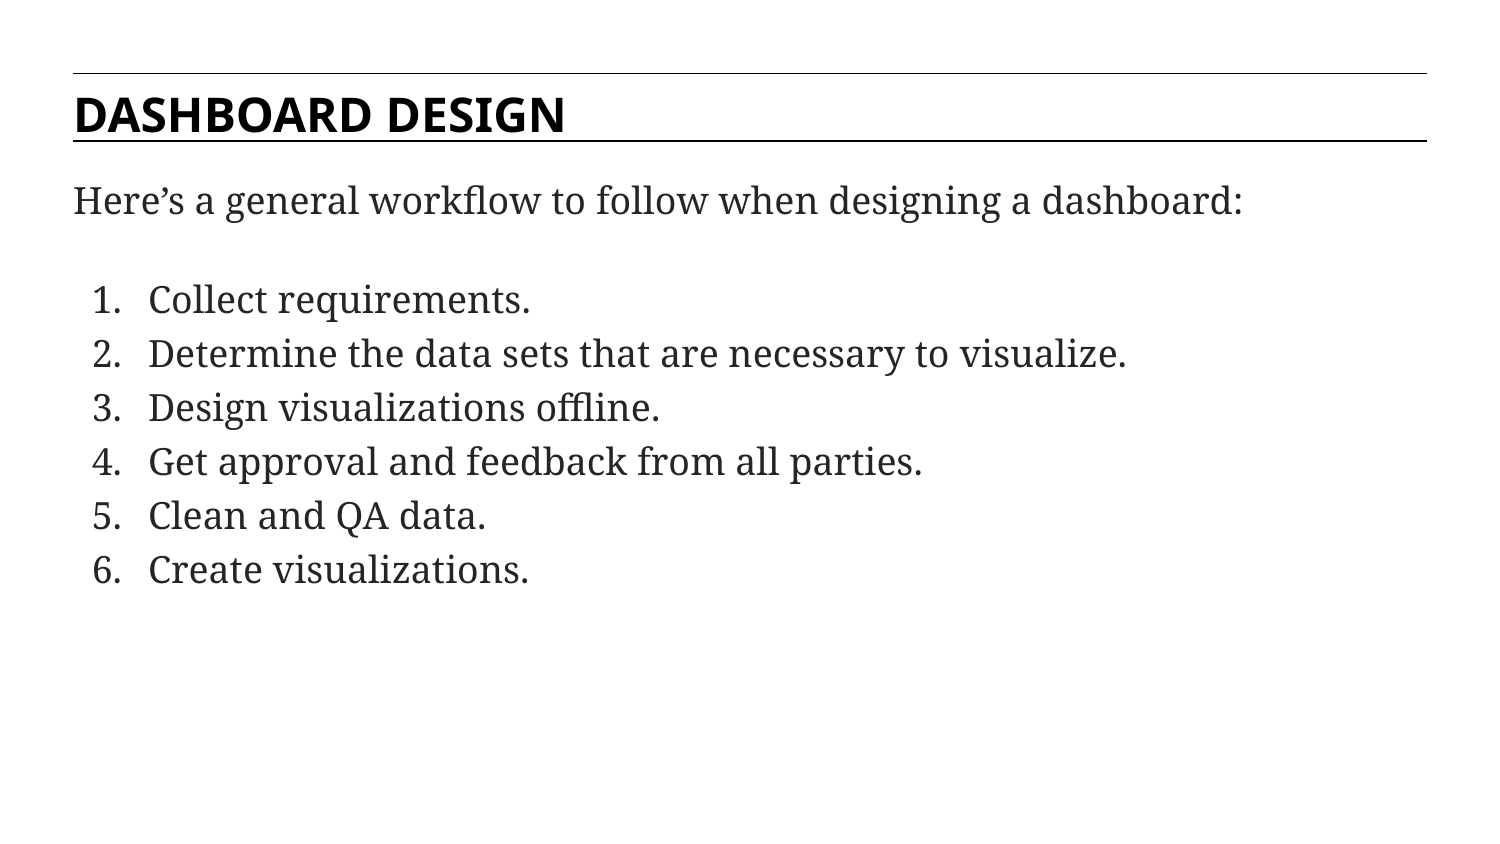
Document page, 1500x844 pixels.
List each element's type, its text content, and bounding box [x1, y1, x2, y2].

list Here’s a general workflow to follow when designing a dashboard: Collect requirements. Determine the data sets that are necessary to visualize. Design visualizations offline. Get approval and feedback from all parties. Clean and QA data. Create visualizations. [73, 167, 1427, 812]
text_box DASHBOARD DESIGN [73, 85, 964, 135]
